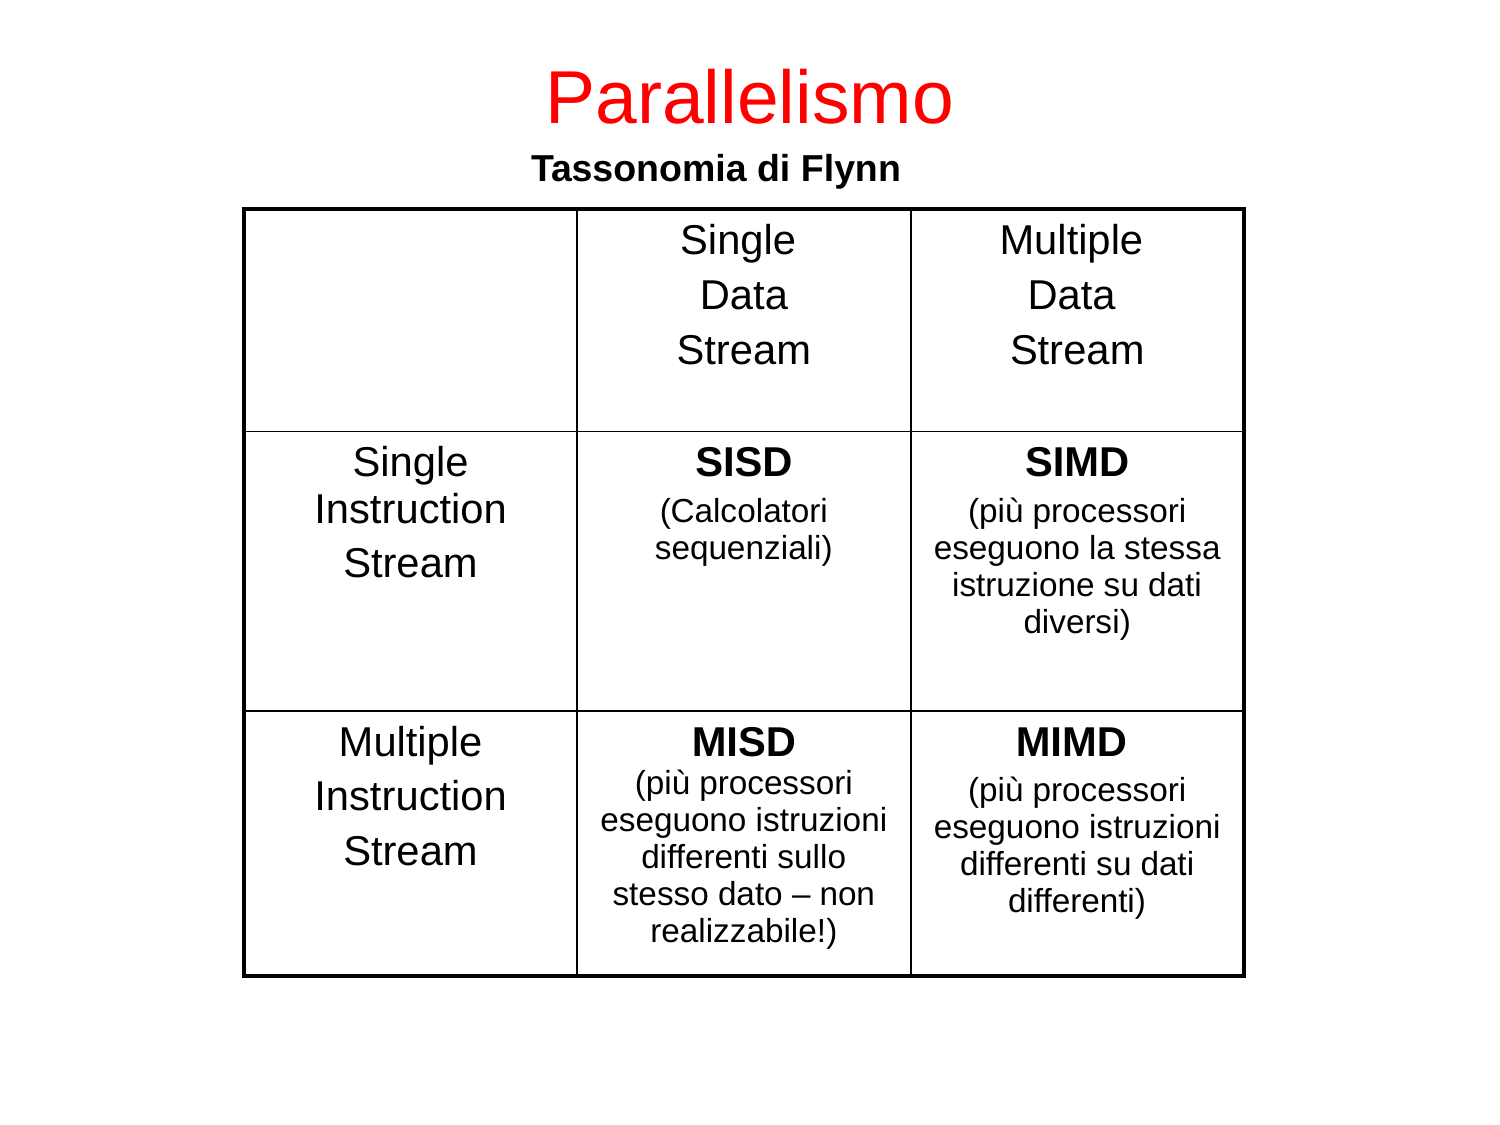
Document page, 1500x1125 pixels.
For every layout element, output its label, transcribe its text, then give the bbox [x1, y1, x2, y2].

table_header Multiple Data Stream [912, 211, 1242, 431]
table_header [246, 211, 576, 431]
table_cell SISD (Calcolatori sequenziali) [578, 432, 910, 710]
table_cell SIMD (più processori eseguono la stessa istruzione su dati diversi) [912, 432, 1242, 710]
table_cell Multiple Instruction Stream [246, 712, 576, 974]
table_cell MIMD (più processori eseguono istruzioni differenti su dati differenti) [912, 712, 1242, 974]
title Parallelismo [0, 0, 1500, 188]
table_cell Single Instruction Stream [246, 432, 576, 710]
table_header Single Data Stream [578, 211, 910, 431]
table_cell MISD (più processori eseguono istruzioni differenti sullo stesso dato – non realizzabile!) [578, 712, 910, 974]
text_box Tassonomia di Flynn [62, 136, 1381, 286]
